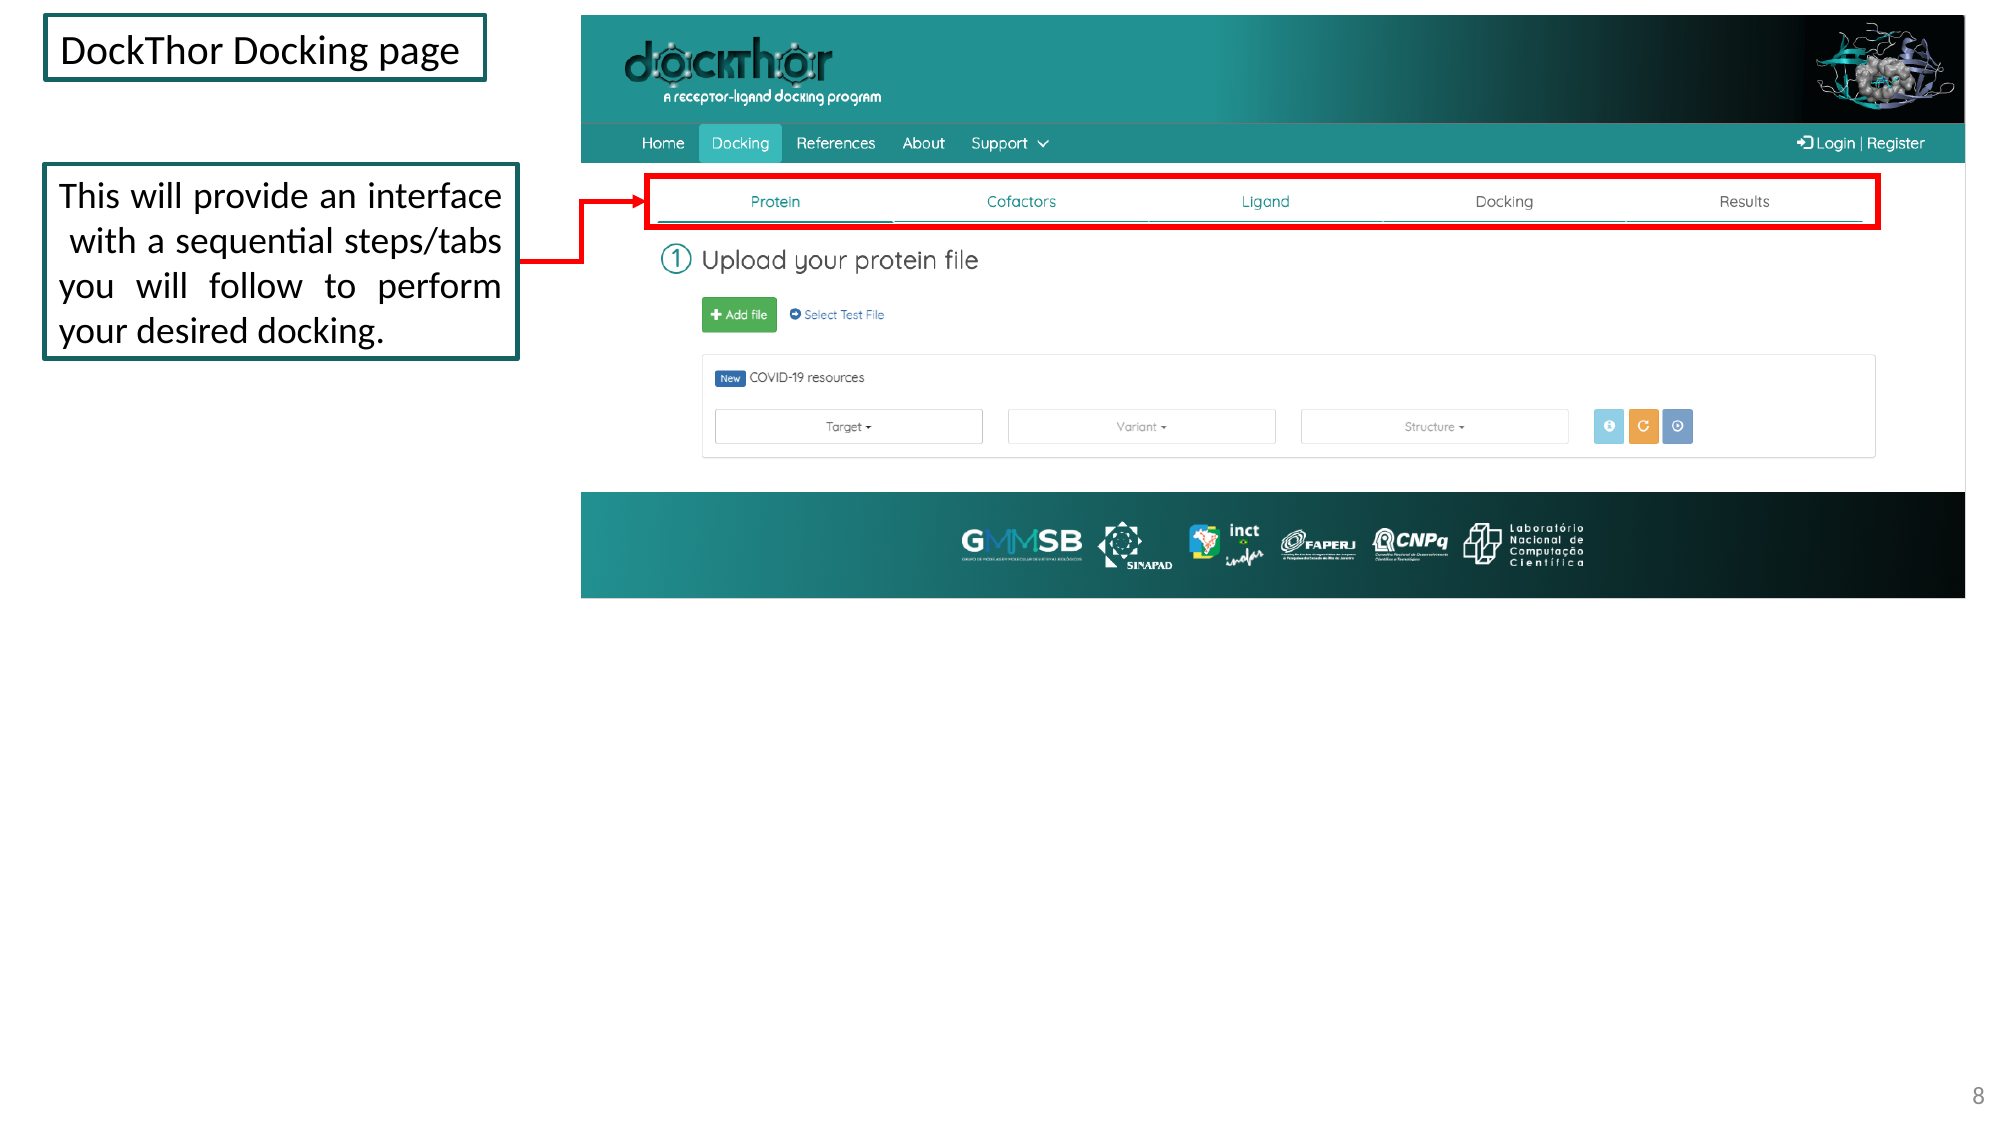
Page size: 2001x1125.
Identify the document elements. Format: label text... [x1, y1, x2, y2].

text_box This will provide an interface with a sequential steps/tabs you will follow to perform your desired docking. [44, 164, 518, 359]
slide_number 8 [1550, 1065, 2000, 1125]
text_box DockThor Docking page [45, 15, 485, 80]
picture [581, 15, 1966, 599]
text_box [517, 201, 647, 263]
